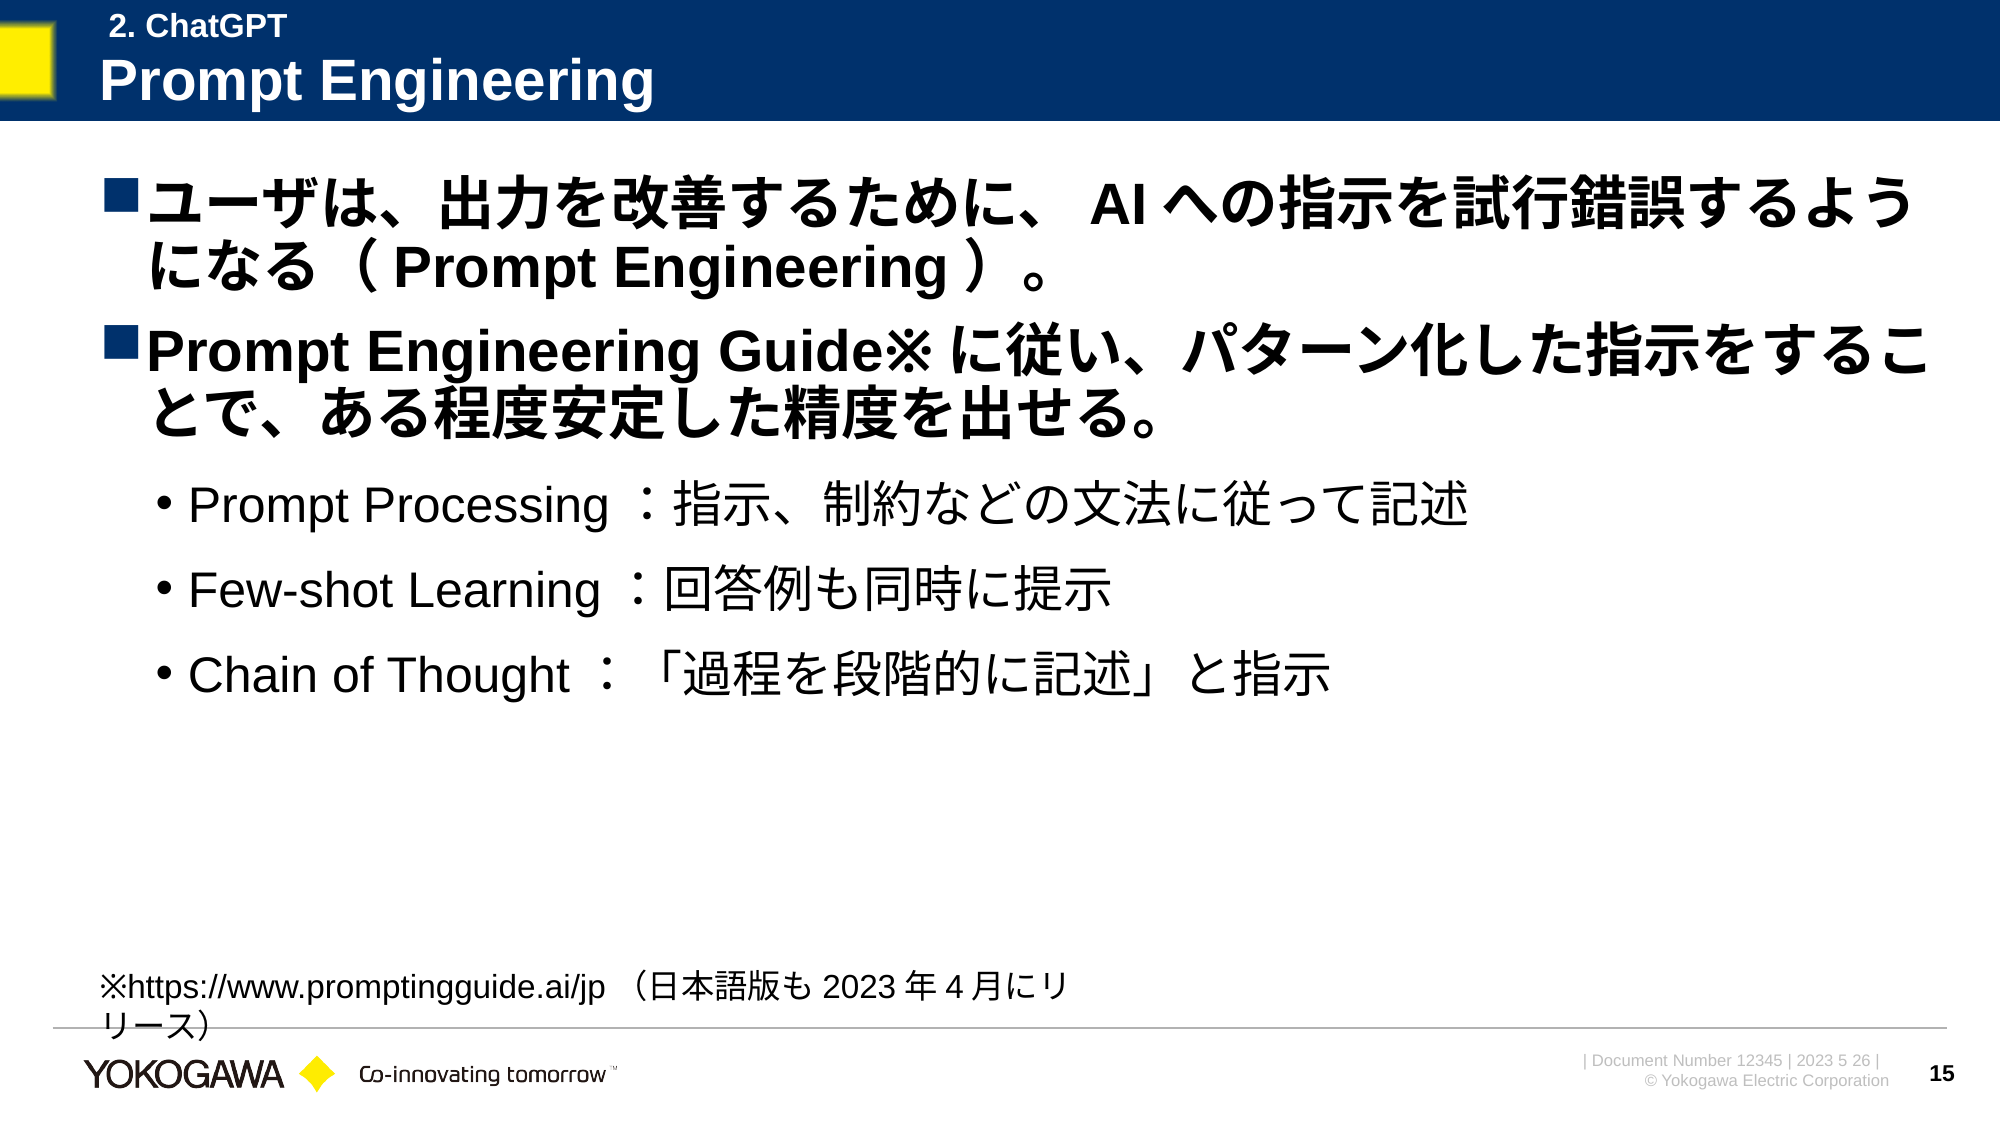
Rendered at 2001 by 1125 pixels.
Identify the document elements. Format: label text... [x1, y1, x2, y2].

title Prompt Engineering [84, 39, 1955, 125]
picture [83, 1055, 617, 1093]
text_box 2. ChatGPT [93, 0, 559, 52]
picture [0, 6, 69, 115]
text_box ※https://www.promptingguide.ai/jp（日本語版も2023年4月にリリース） [84, 957, 1141, 1053]
text_box ユーザは、出力を改善するために、AIへの指示を試行錯誤するようになる（Prompt Engineering）。 Prompt Engineering Guide※に従い、パターン化した指示をすることで、ある程度安定した精度を出せる。 Prompt Processing：指示、制約などの文法に従って記述 Few-shot Learning：回答例も同時に提示 Chain of Thought：「過程を段階的に記述」と指示 [84, 167, 1955, 727]
slide_number 15 [1904, 1042, 1970, 1103]
